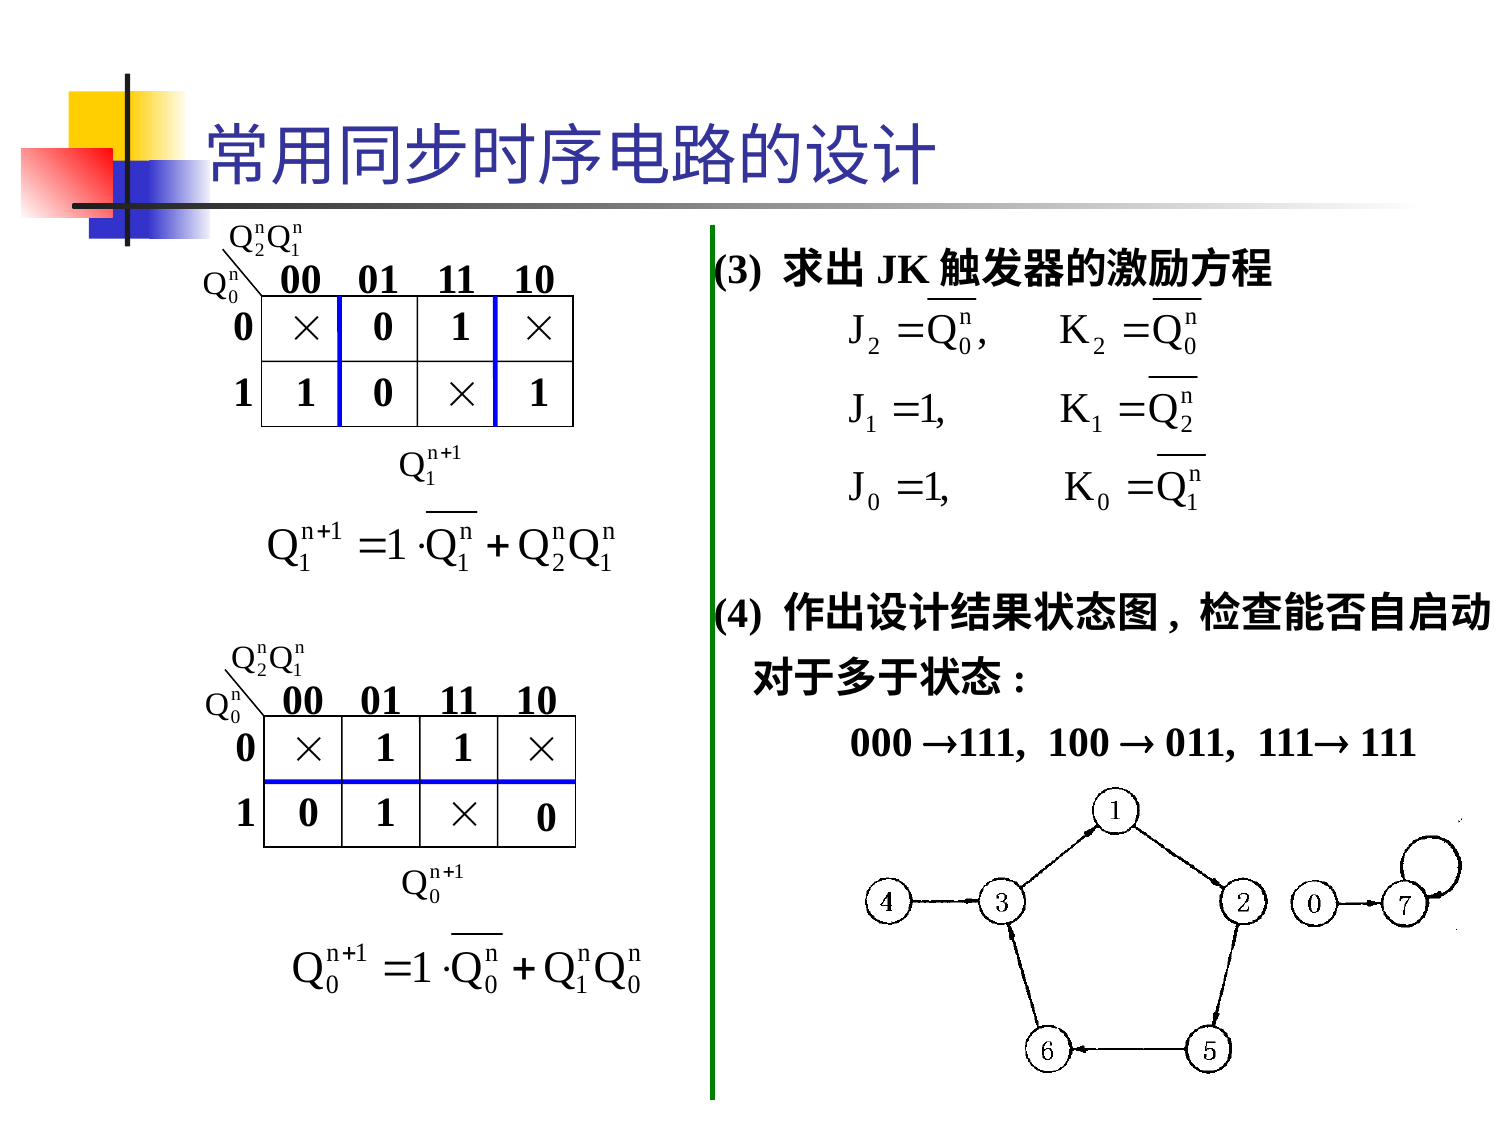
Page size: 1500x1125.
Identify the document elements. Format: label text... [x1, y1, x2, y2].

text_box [285, 925, 651, 1005]
text_box (4) 作出设计结果状态图, 检查能否自启动 对于多于状态: 000 111, 100  011, 111 111 [698, 568, 1500, 773]
title 常用同步时序电路的设计 [188, 12, 1468, 200]
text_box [200, 632, 576, 914]
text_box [197, 212, 574, 492]
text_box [260, 503, 625, 579]
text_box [712, 224, 1285, 522]
picture [862, 781, 1463, 1076]
